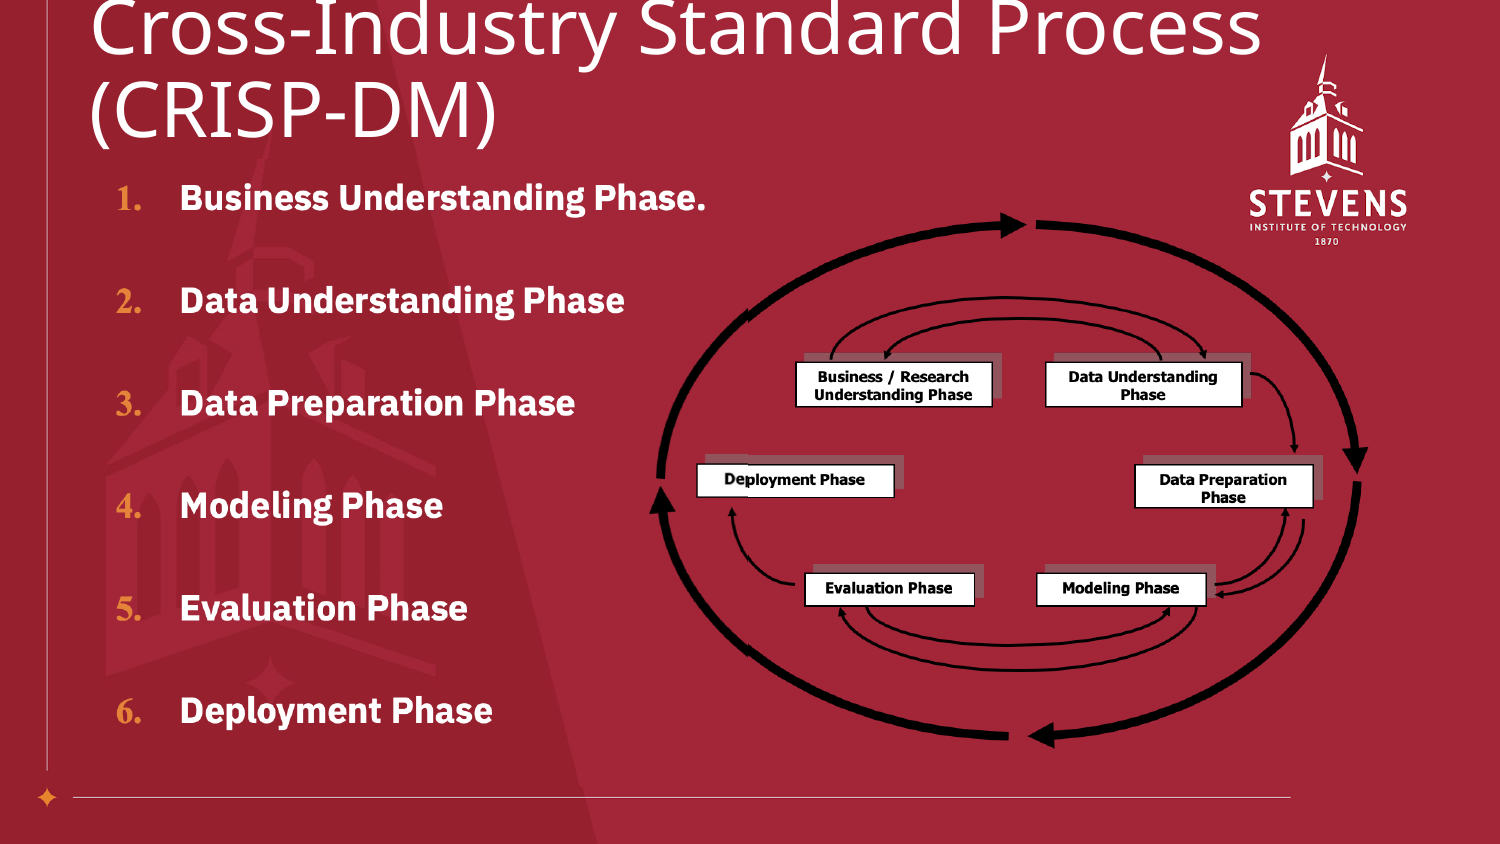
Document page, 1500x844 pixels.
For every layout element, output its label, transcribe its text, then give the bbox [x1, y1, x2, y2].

picture [0, 0, 1500, 844]
title Cross-Industry Standard Process (CRISP-DM) [78, 55, 1464, 160]
